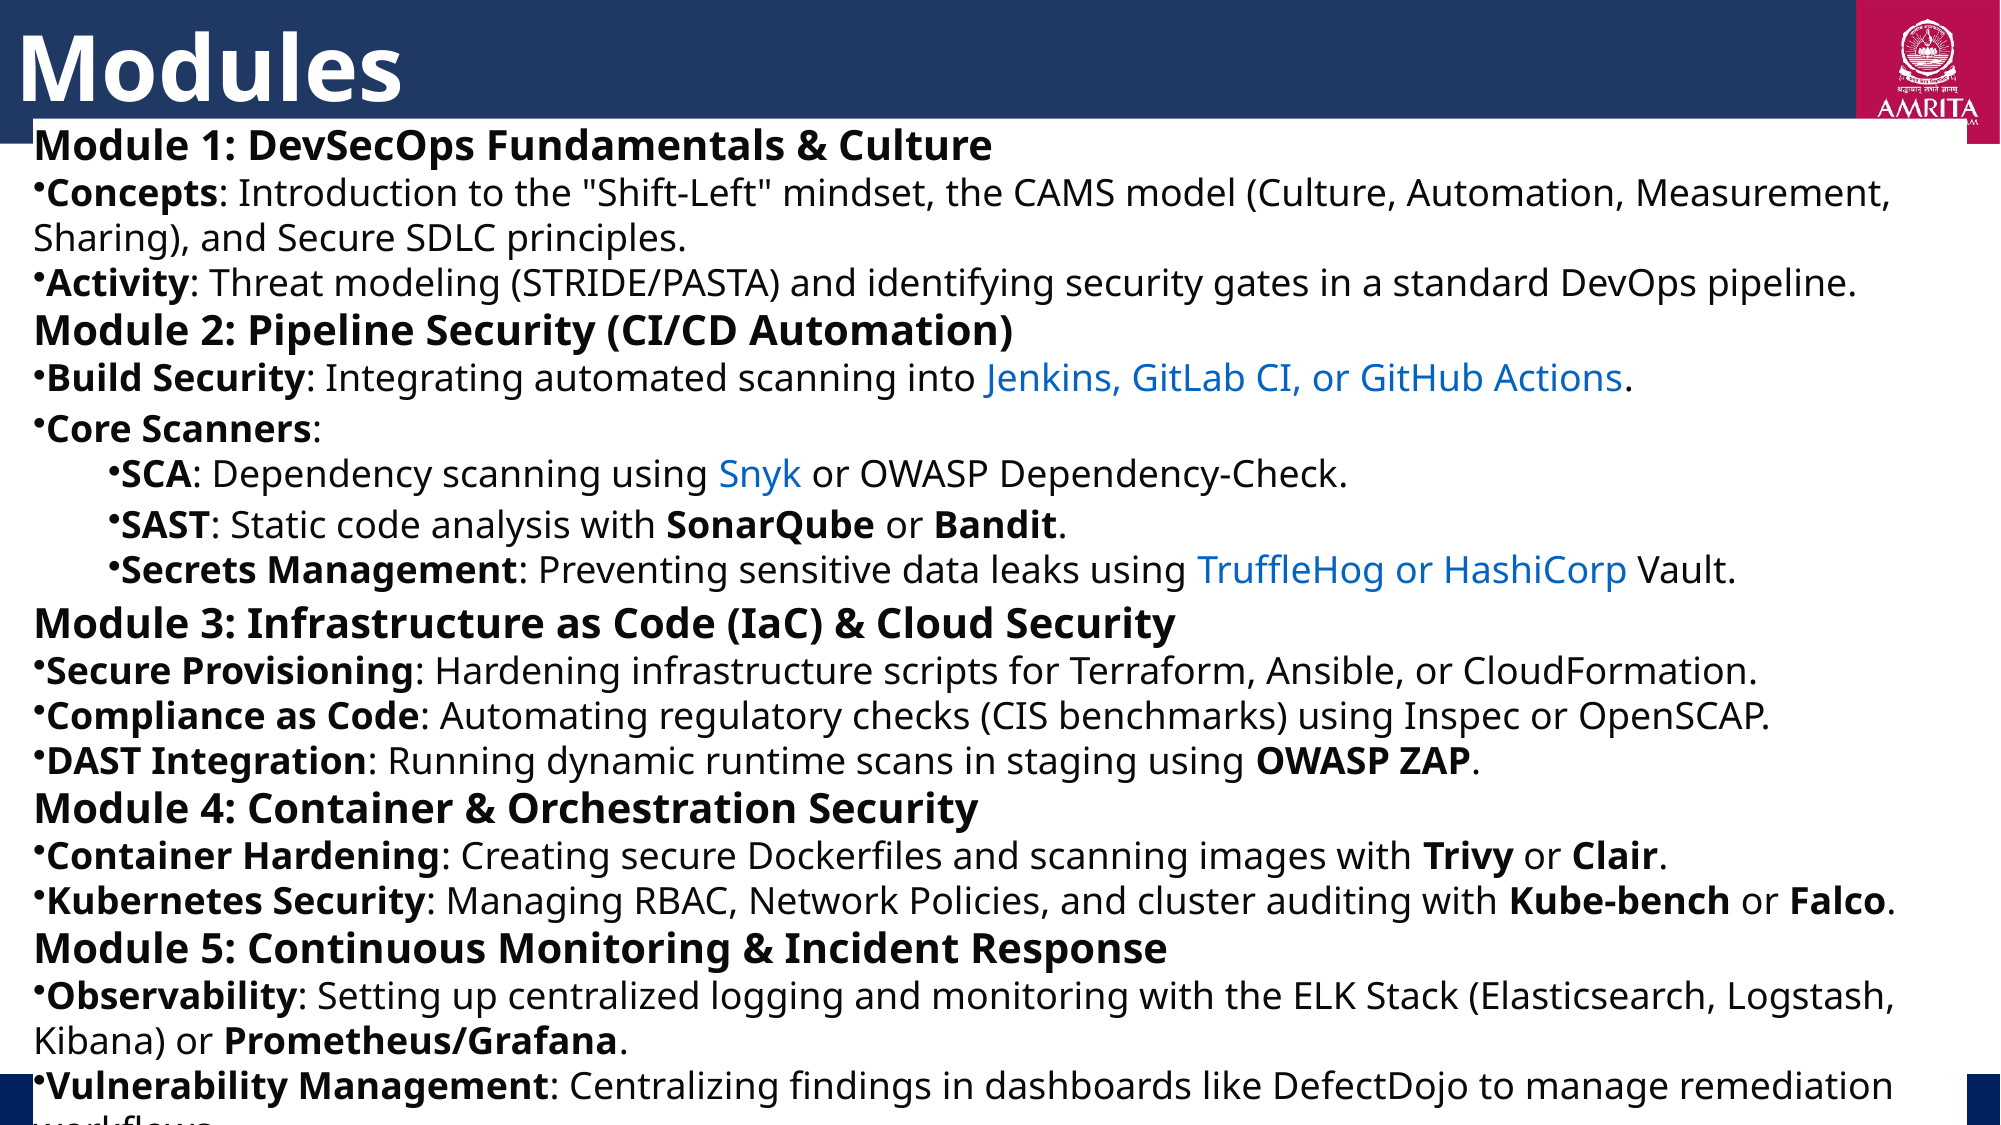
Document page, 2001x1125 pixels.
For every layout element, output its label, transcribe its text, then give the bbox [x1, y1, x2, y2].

text_box Module 1: DevSecOps Fundamentals & Culture Concepts: Introduction to the "Shift-Left" mindset, the CAMS model (Culture, Automation, Measurement, Sharing), and Secure SDLC principles. Activity: Threat modeling (STRIDE/PASTA) and identifying security gates in a standard DevOps pipeline. Module 2: Pipeline Security (CI/CD Automation) Build Security: Integrating automated scanning into Jenkins, GitLab CI, or GitHub Actions. Core Scanners: SCA: Dependency scanning using Snyk or OWASP Dependency-Check. SAST: Static code analysis with SonarQube or Bandit. Secrets Management: Preventing sensitive data leaks using TruffleHog or HashiCorp Vault. Module 3: Infrastructure as Code (IaC) & Cloud Security Secure Provisioning: Hardening infrastructure scripts for Terraform, Ansible, or CloudFormation. Compliance as Code: Automating regulatory checks (CIS benchmarks) using Inspec or OpenSCAP. DAST Integration: Running dynamic runtime scans in staging using OWASP ZAP. Module 4: Container & Orchestration Security Container Hardening: Creating secure Dockerfiles and scanning images with Trivy or Clair. Kubernetes Security: Managing RBAC, Network Policies, and cluster auditing with Kube-bench or Falco. Module 5: Continuous Monitoring & Incident Response Observability: Setting up centralized logging and monitoring with the ELK Stack (Elasticsearch, Logstash, Kibana) or Prometheus/Grafana. Vulnerability Management: Centralizing findings in dashboards like DefectDojo to manage remediation workflows. [33, 118, 1967, 1125]
picture [1857, 0, 2000, 144]
title Modules [0, 0, 1857, 144]
